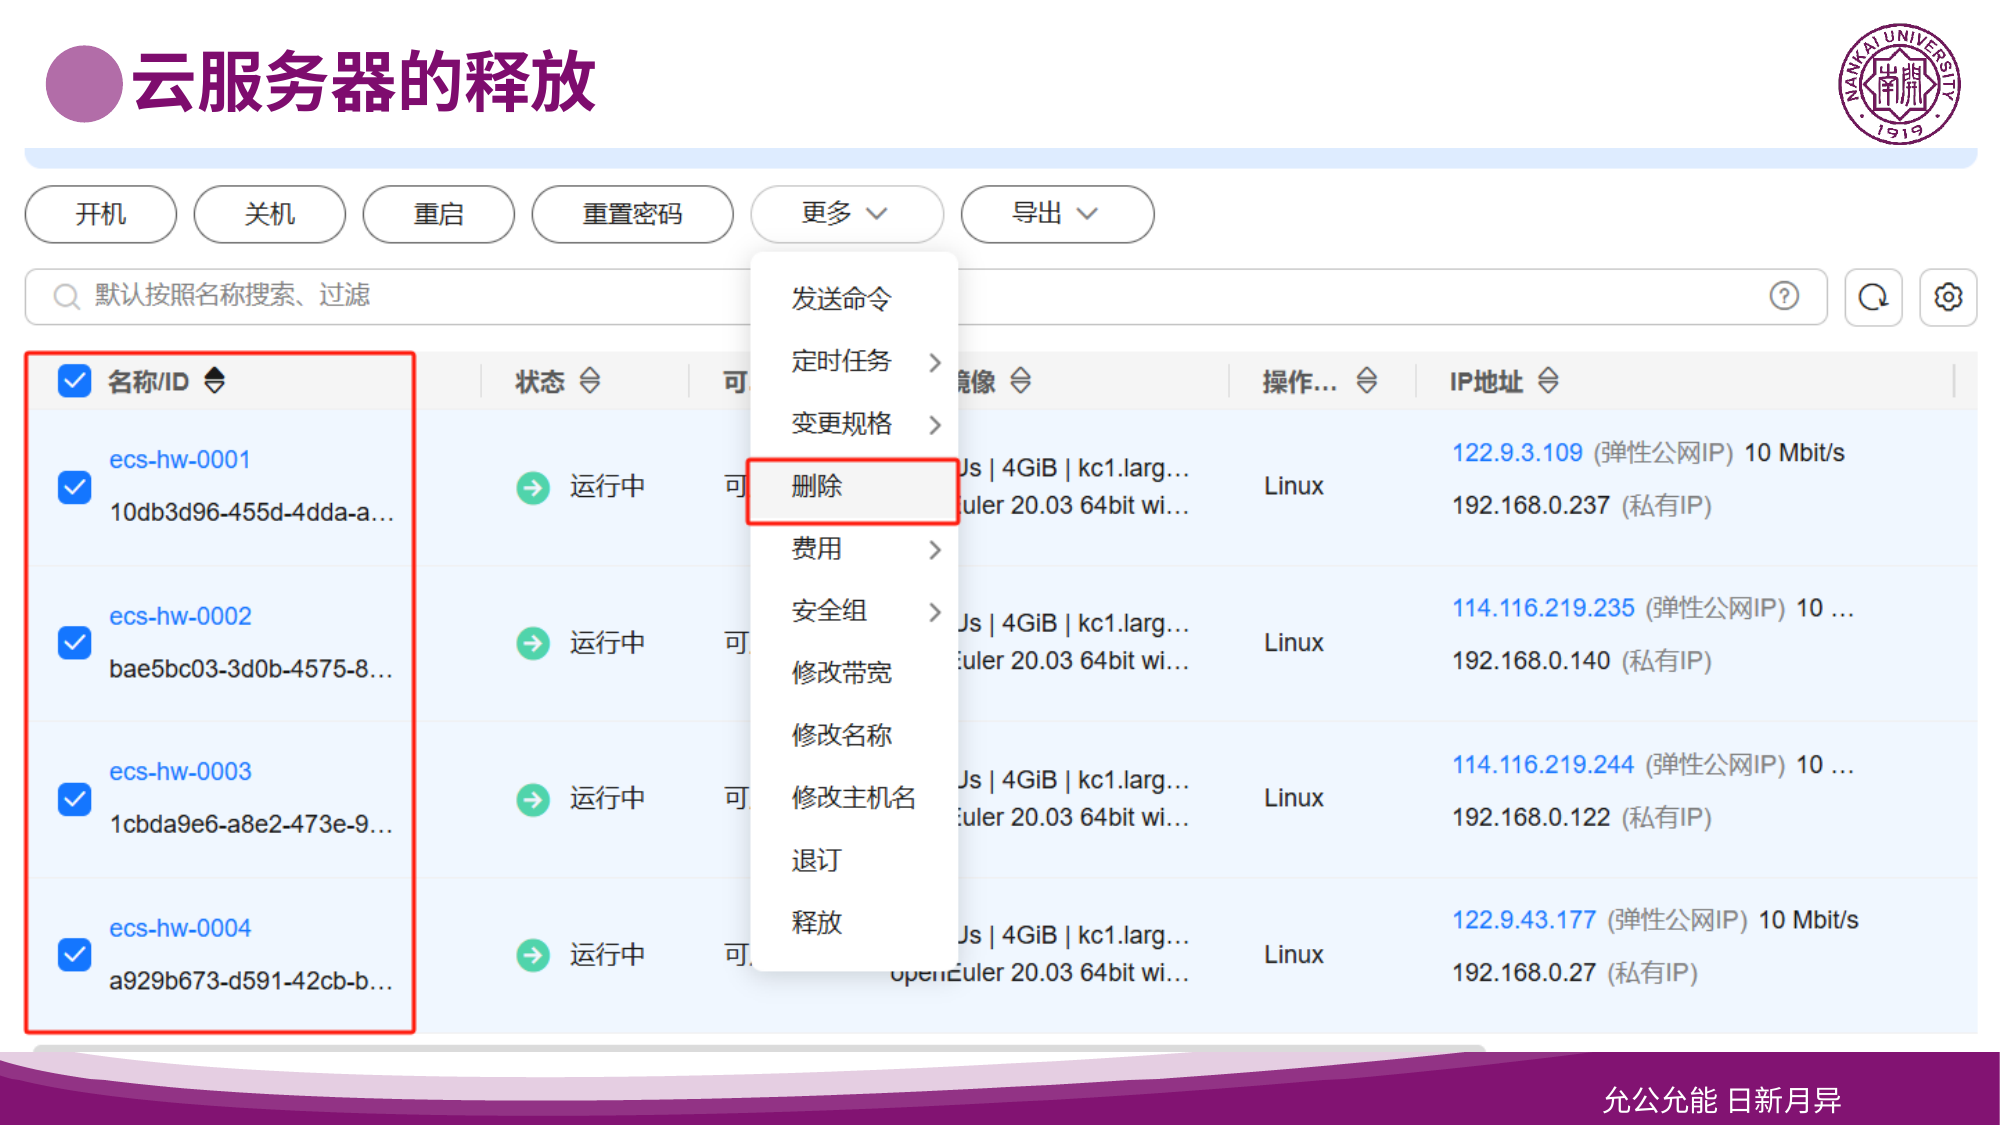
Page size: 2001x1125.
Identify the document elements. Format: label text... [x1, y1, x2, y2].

picture [0, 13, 2000, 1125]
text_box 云服务器的释放 [115, 41, 1702, 128]
